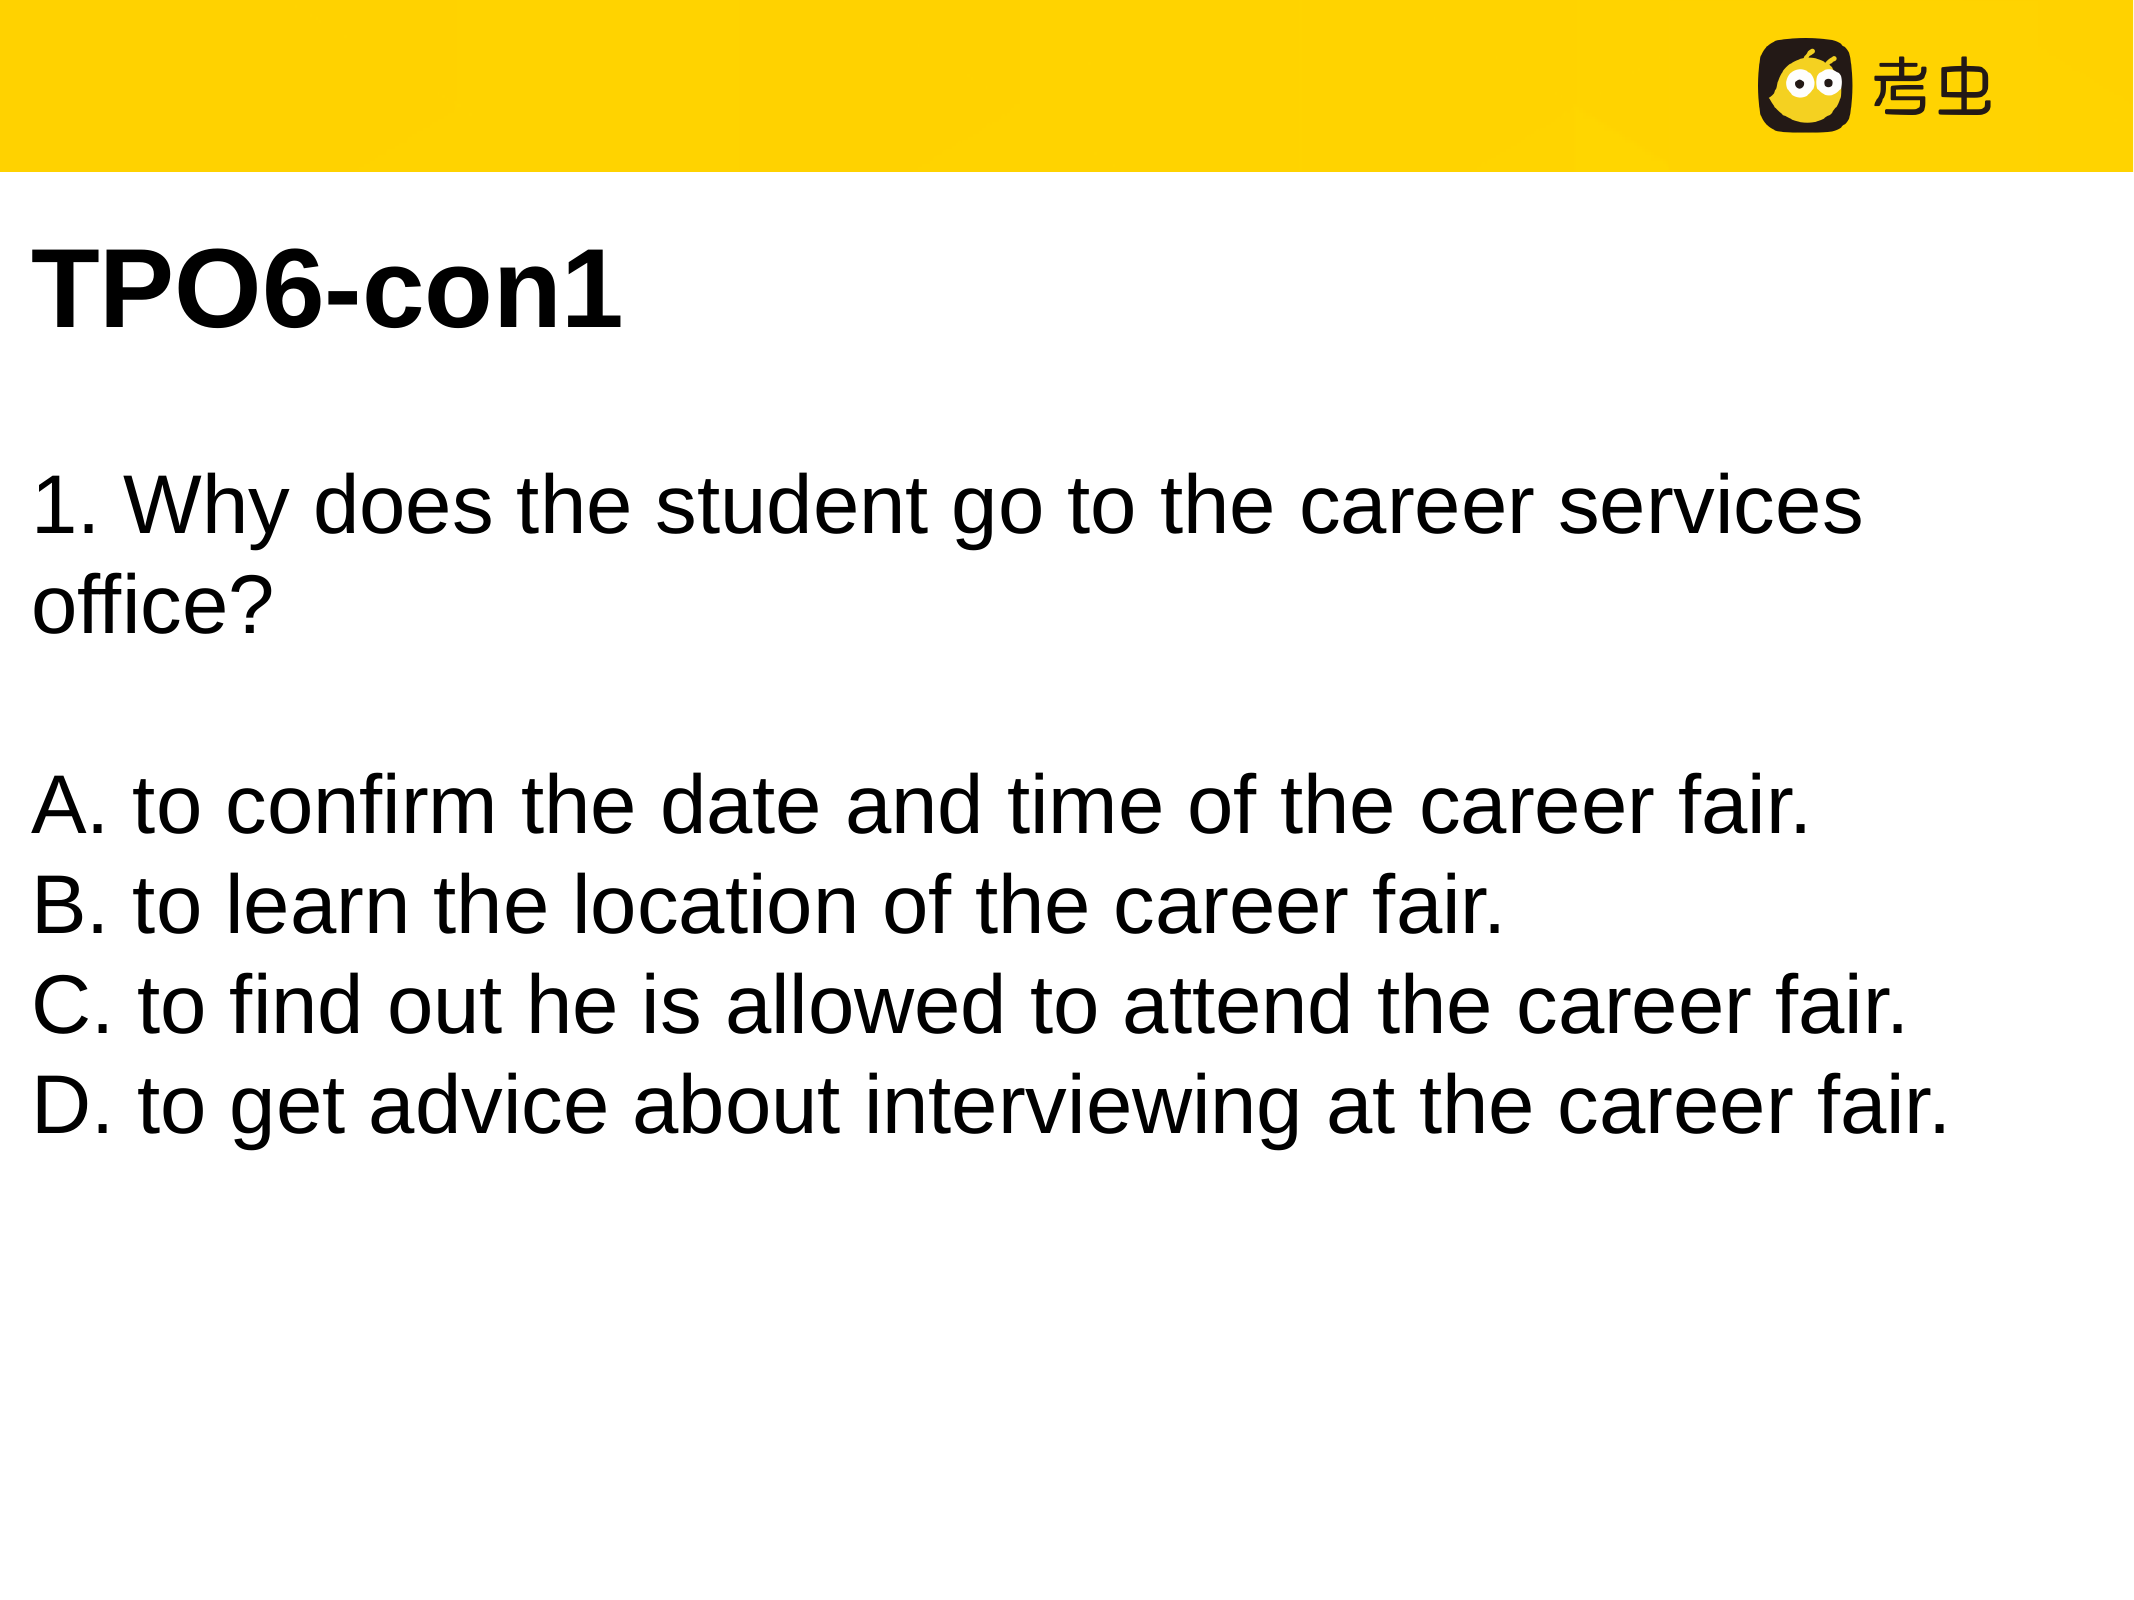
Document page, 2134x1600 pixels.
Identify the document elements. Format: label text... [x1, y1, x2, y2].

picture [0, 0, 2134, 172]
text_box TPO6-con1 1. Why does the student go to the career services office? A. to confirm the date and time of the career fair. B. to learn the location of the career fair. C. to find out he is allowed to attend the career fair. D. to get advice about interviewing at the career fair. [16, 207, 2117, 1158]
picture [1758, 38, 1991, 133]
